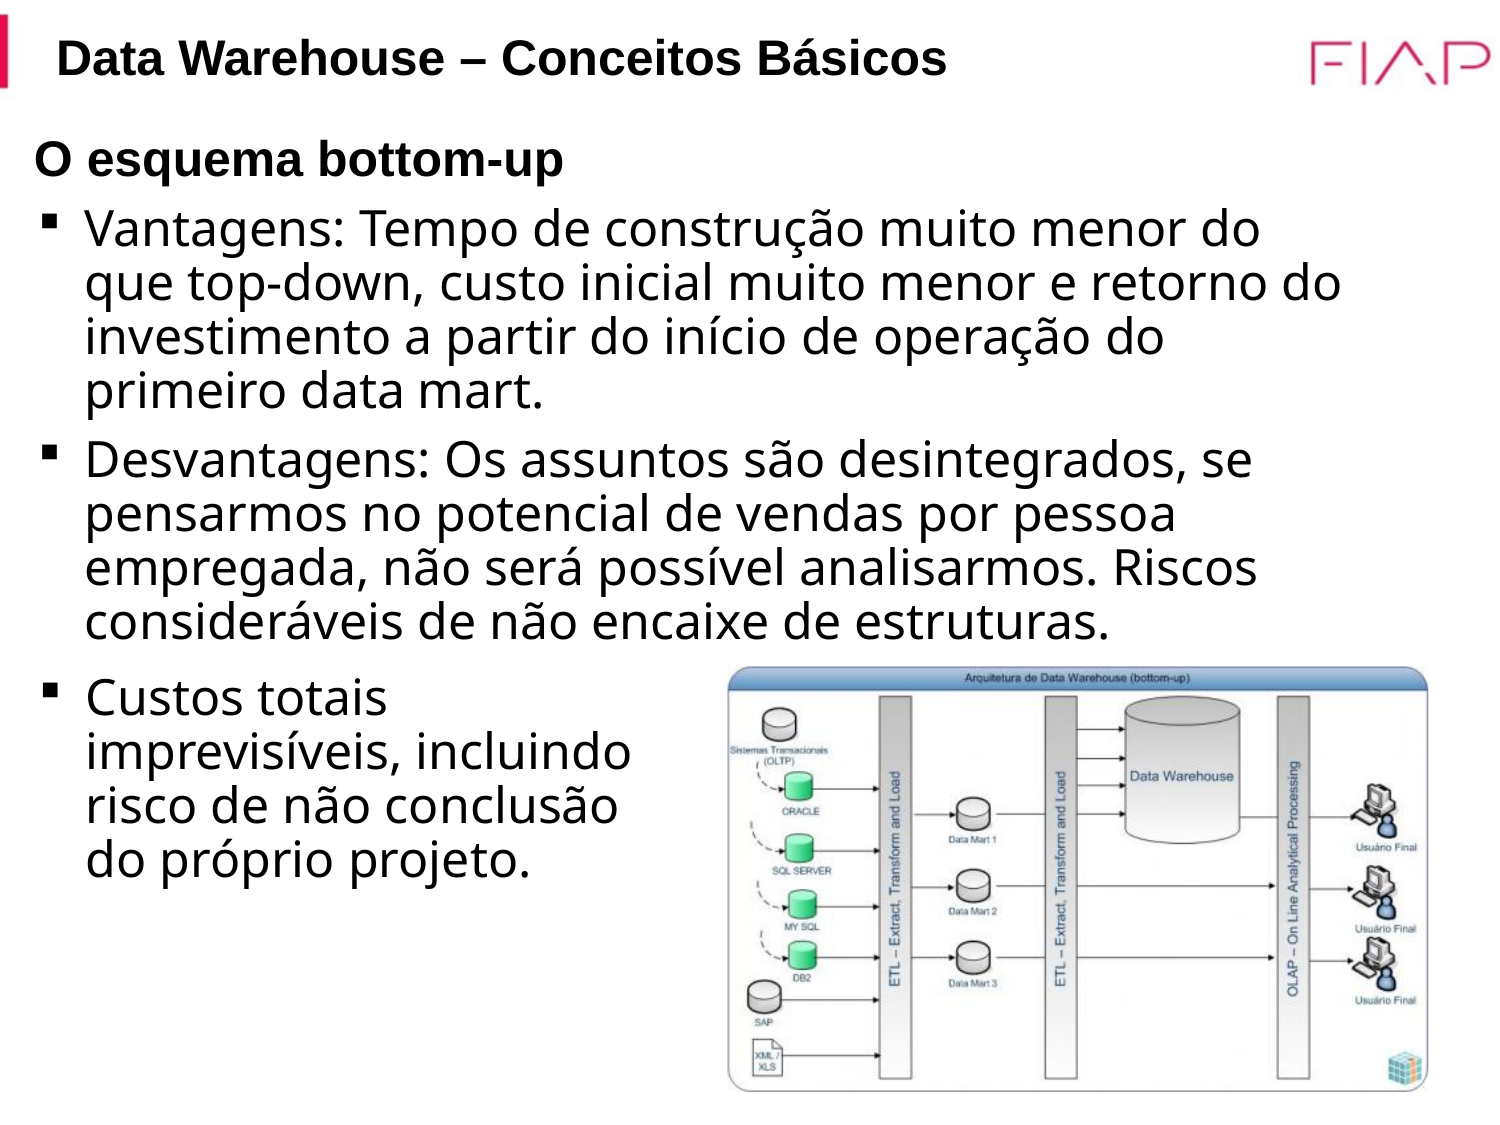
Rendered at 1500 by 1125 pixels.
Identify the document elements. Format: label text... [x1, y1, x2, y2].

text_box Custos totais imprevisíveis, incluindo risco de não conclusão do próprio projeto. [24, 665, 668, 1114]
text_box Data Warehouse – Conceitos Básicos [41, 24, 1241, 94]
picture [0, 0, 1500, 133]
list Vantagens: Tempo de construção muito menor do que top-down, custo inicial muito menor e retorno do investimento a partir do início de operação do primeiro data mart. Desvantagens: Os assuntos são desintegrados, se pensarmos no potencial de vendas por pessoa empregada, não será possível analisarmos. Riscos consideráveis de não encaixe de estruturas. [23, 196, 1374, 939]
title O esquema bottom-up [19, 125, 1370, 313]
picture [724, 664, 1431, 1096]
